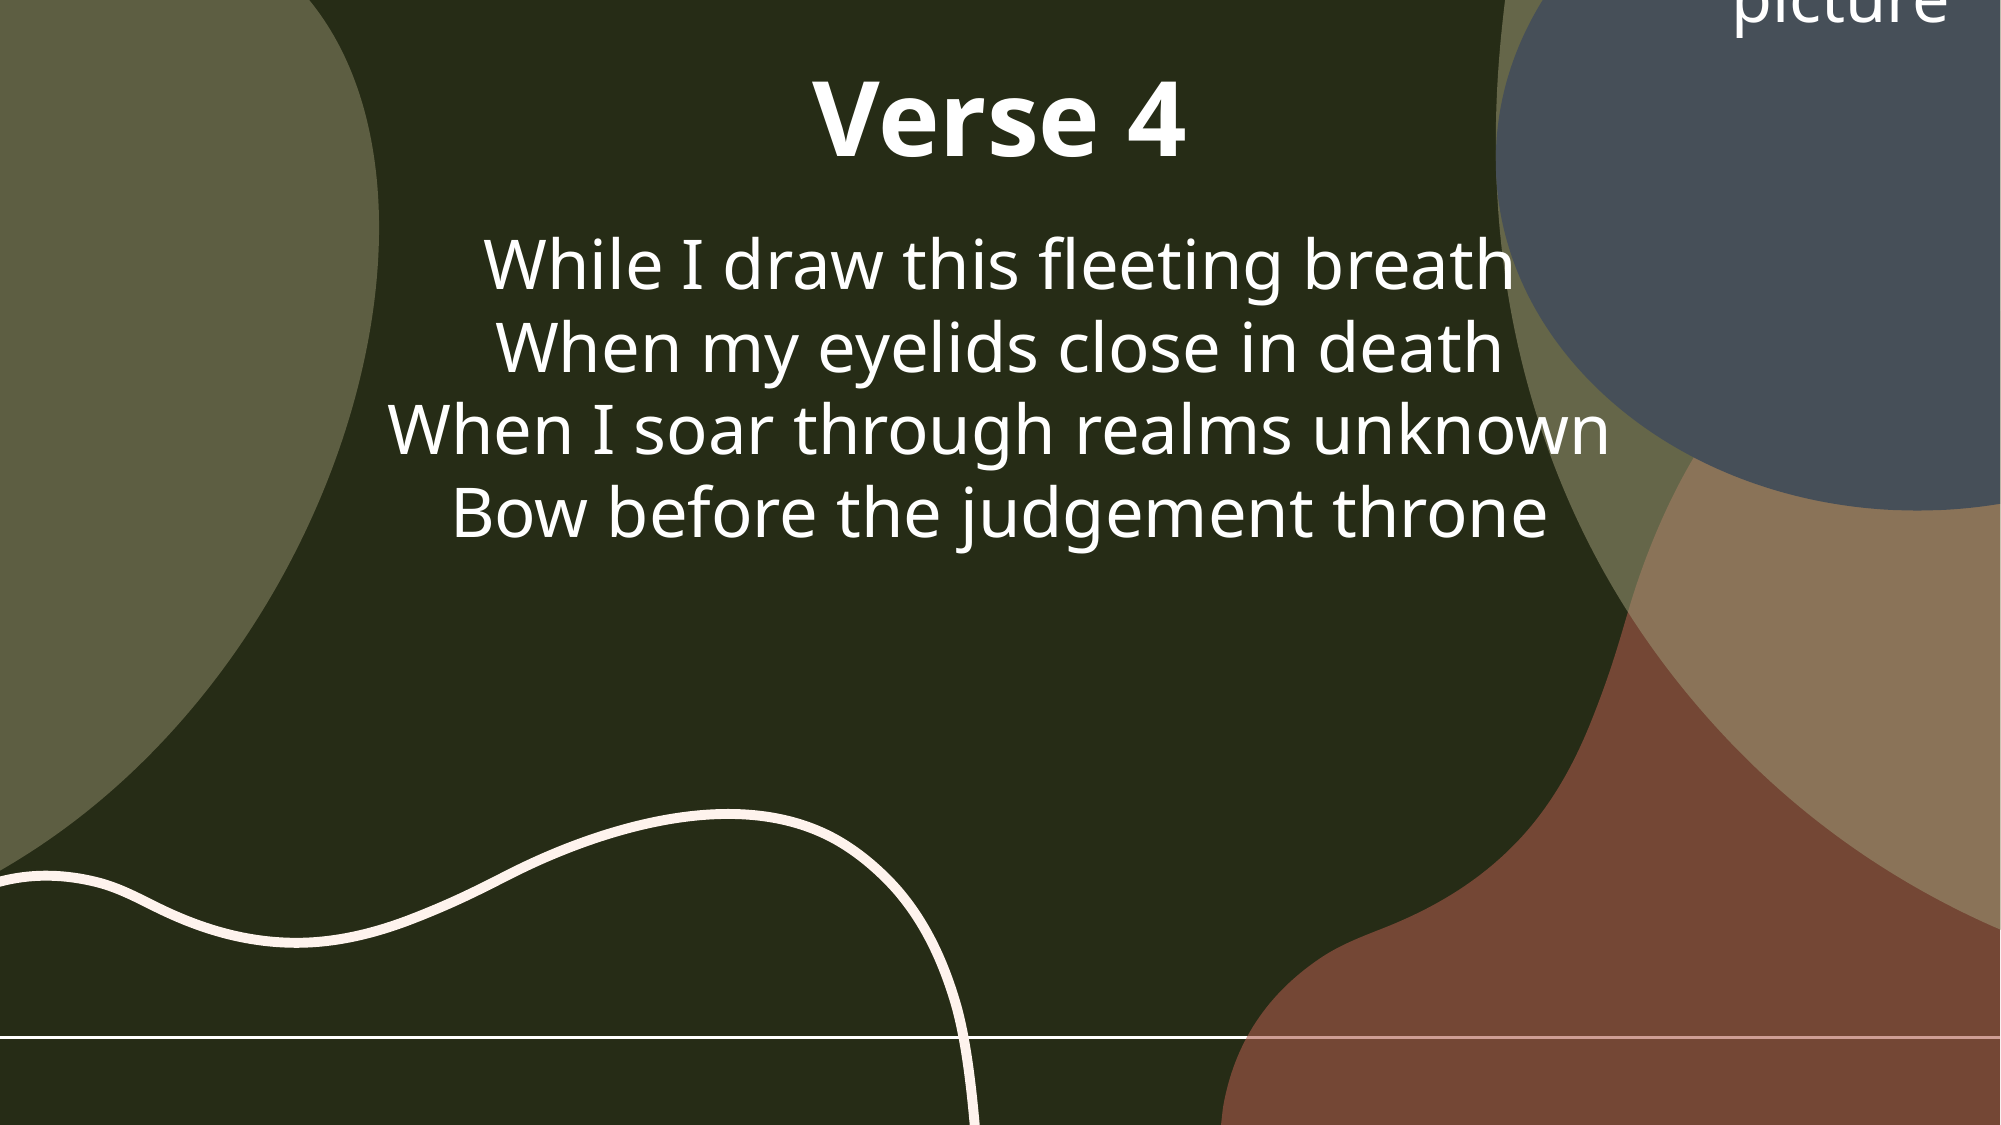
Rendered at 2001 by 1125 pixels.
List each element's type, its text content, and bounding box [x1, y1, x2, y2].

text_box While I draw this fleeting breath When my eyelids close in death When I soar through realms unknown Bow before the judgement throne [99, 213, 1900, 641]
text_box Verse 4 [99, 44, 1900, 185]
